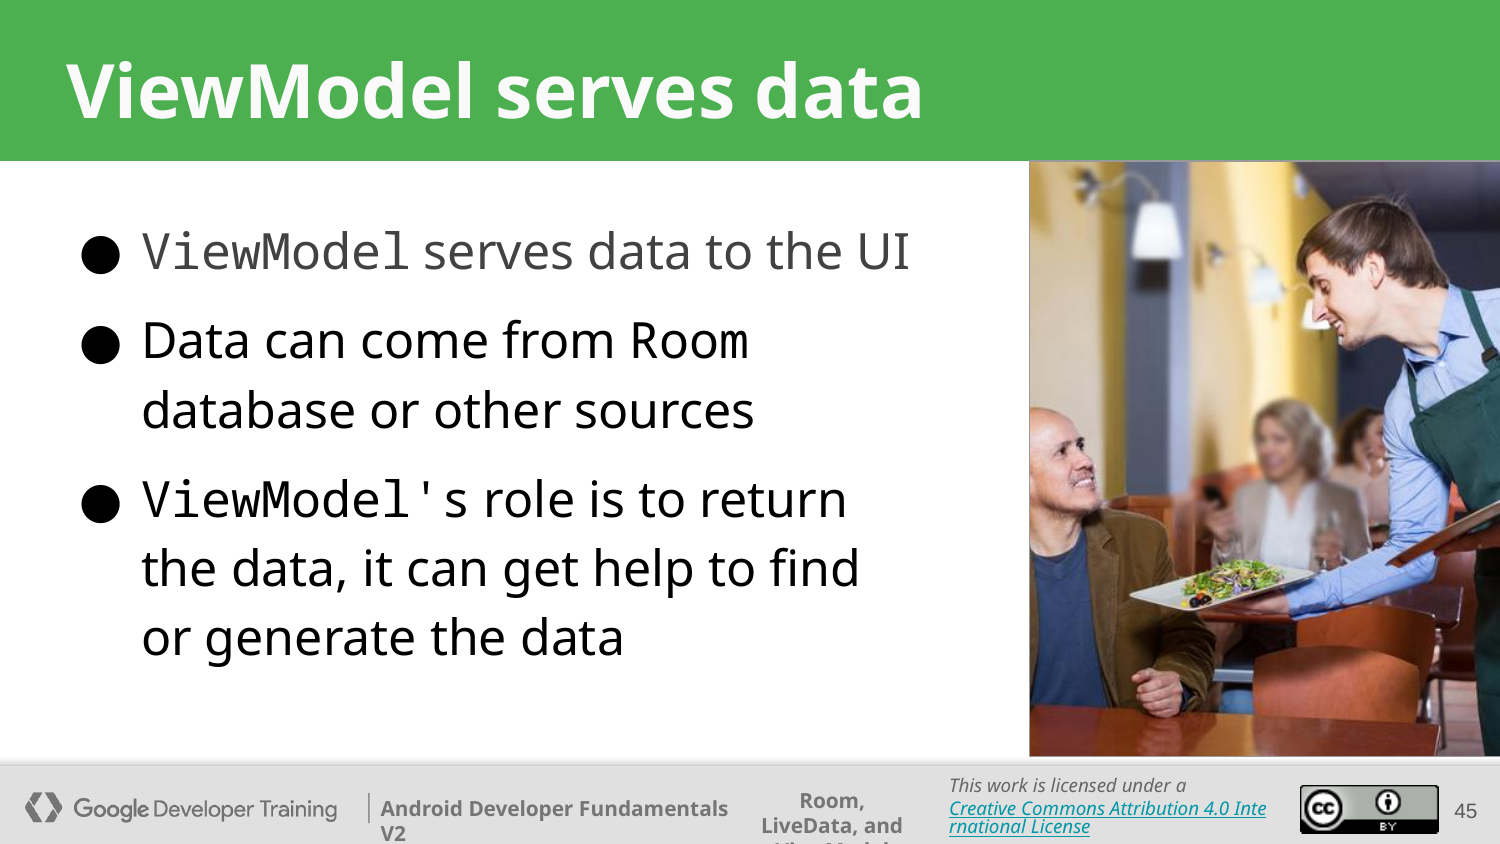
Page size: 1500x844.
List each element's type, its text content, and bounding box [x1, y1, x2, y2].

slide_number ‹#› [1402, 777, 1493, 842]
picture [0, 161, 1500, 844]
title ViewModel serves data [51, 28, 1449, 122]
list ViewModel serves data to the UI Data can come from Room database or other sources ViewModel's role is to return the data, it can get help to find or generate the data [51, 195, 933, 756]
